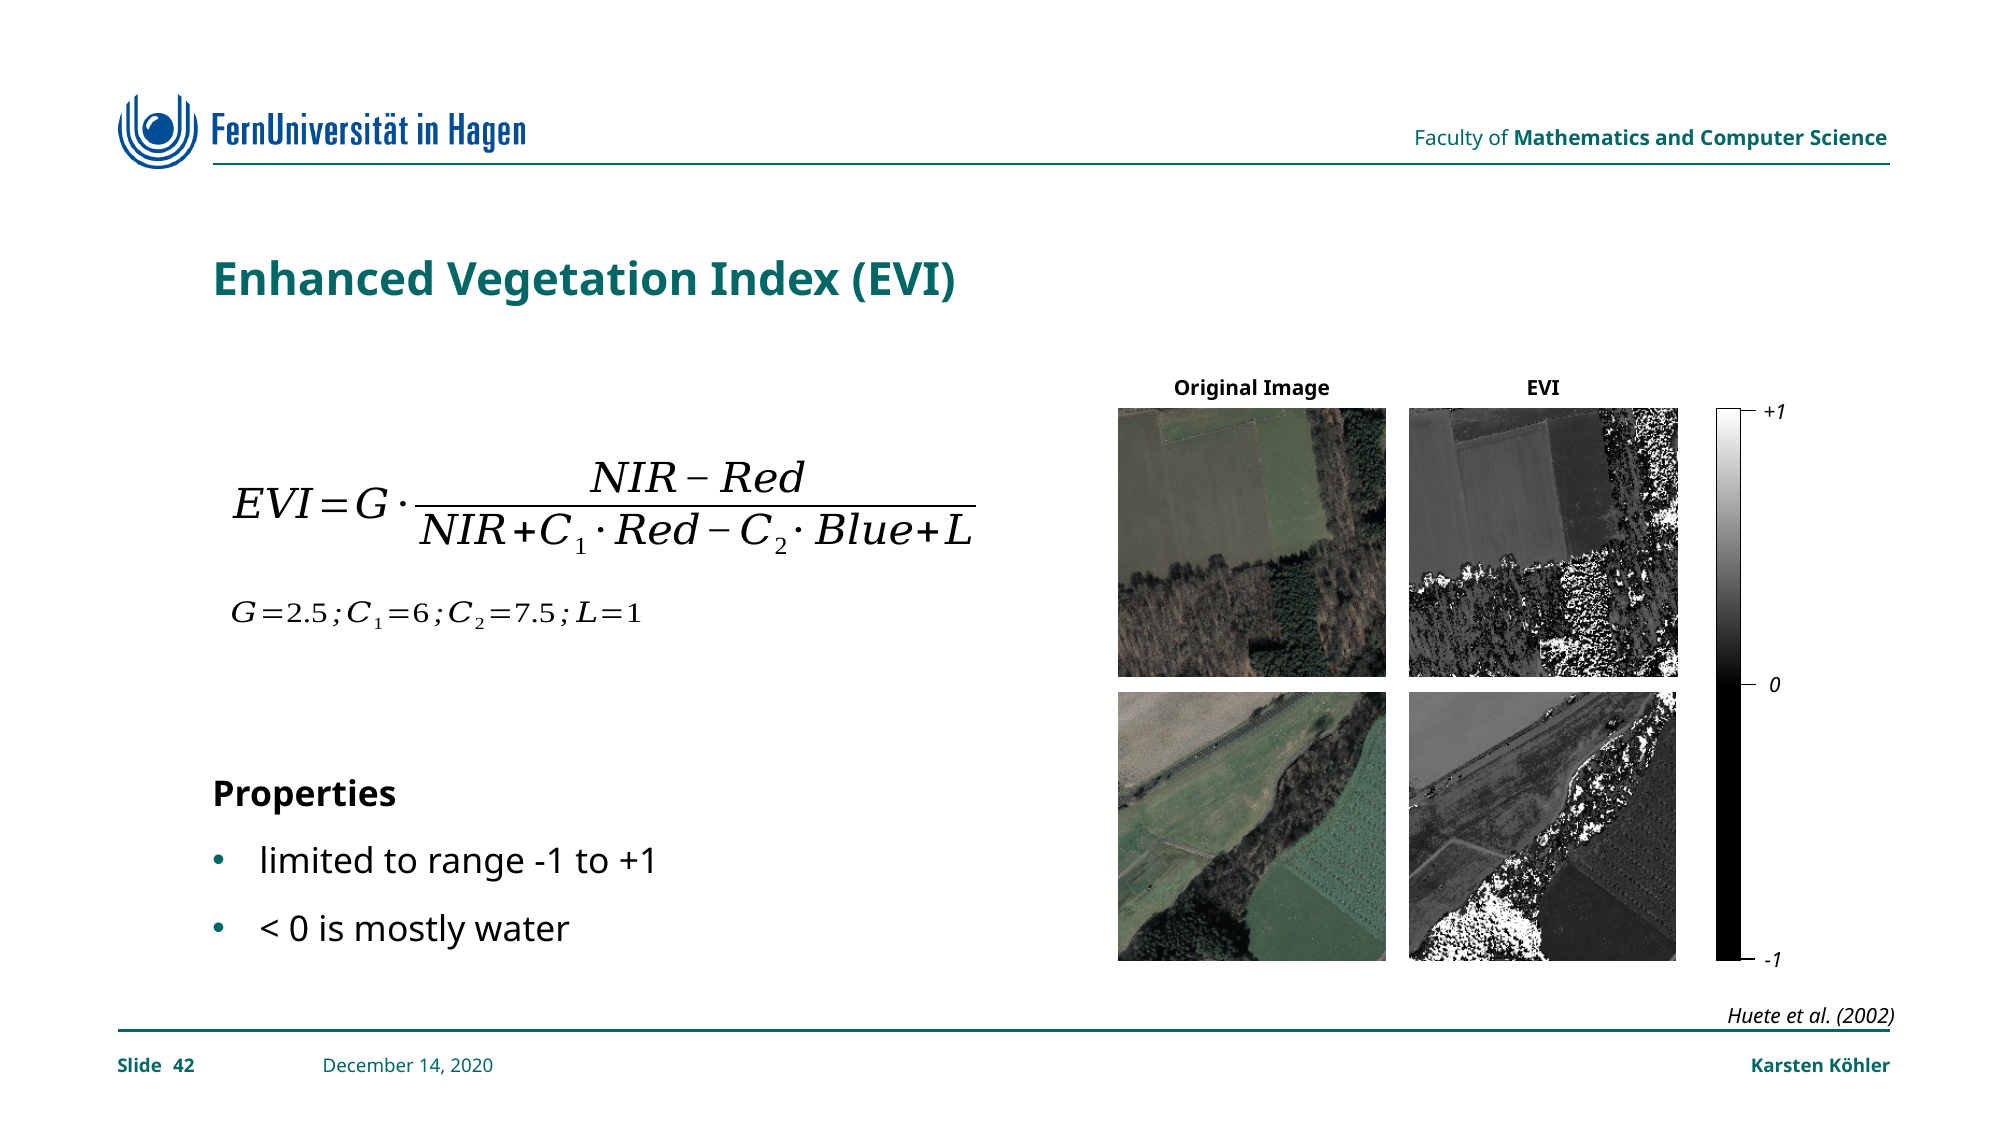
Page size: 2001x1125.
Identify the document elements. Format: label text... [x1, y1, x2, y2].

text_box -1 [1745, 944, 1802, 973]
picture [1117, 692, 1387, 961]
text_box EVI [1436, 374, 1650, 407]
picture [118, 94, 525, 169]
text_box Huete et al. (2002) [1460, 995, 1910, 1036]
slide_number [322, 1054, 528, 1094]
text_box [1715, 407, 1743, 683]
text_box +1 [1747, 396, 1803, 426]
footer Karsten Köhler [595, 1054, 1891, 1094]
slide_number 42 [173, 1054, 280, 1094]
text_box Properties limited to range -1 to +1 < 0 is mostly water [212, 770, 860, 1012]
picture [1117, 408, 1387, 678]
picture [1409, 408, 1678, 678]
picture [1409, 692, 1676, 961]
text_box 0 [1747, 669, 1803, 699]
text_box [1715, 683, 1743, 962]
title Enhanced Vegetation Index (EVI) [212, 249, 1890, 315]
text_box Original Image [1145, 374, 1359, 407]
